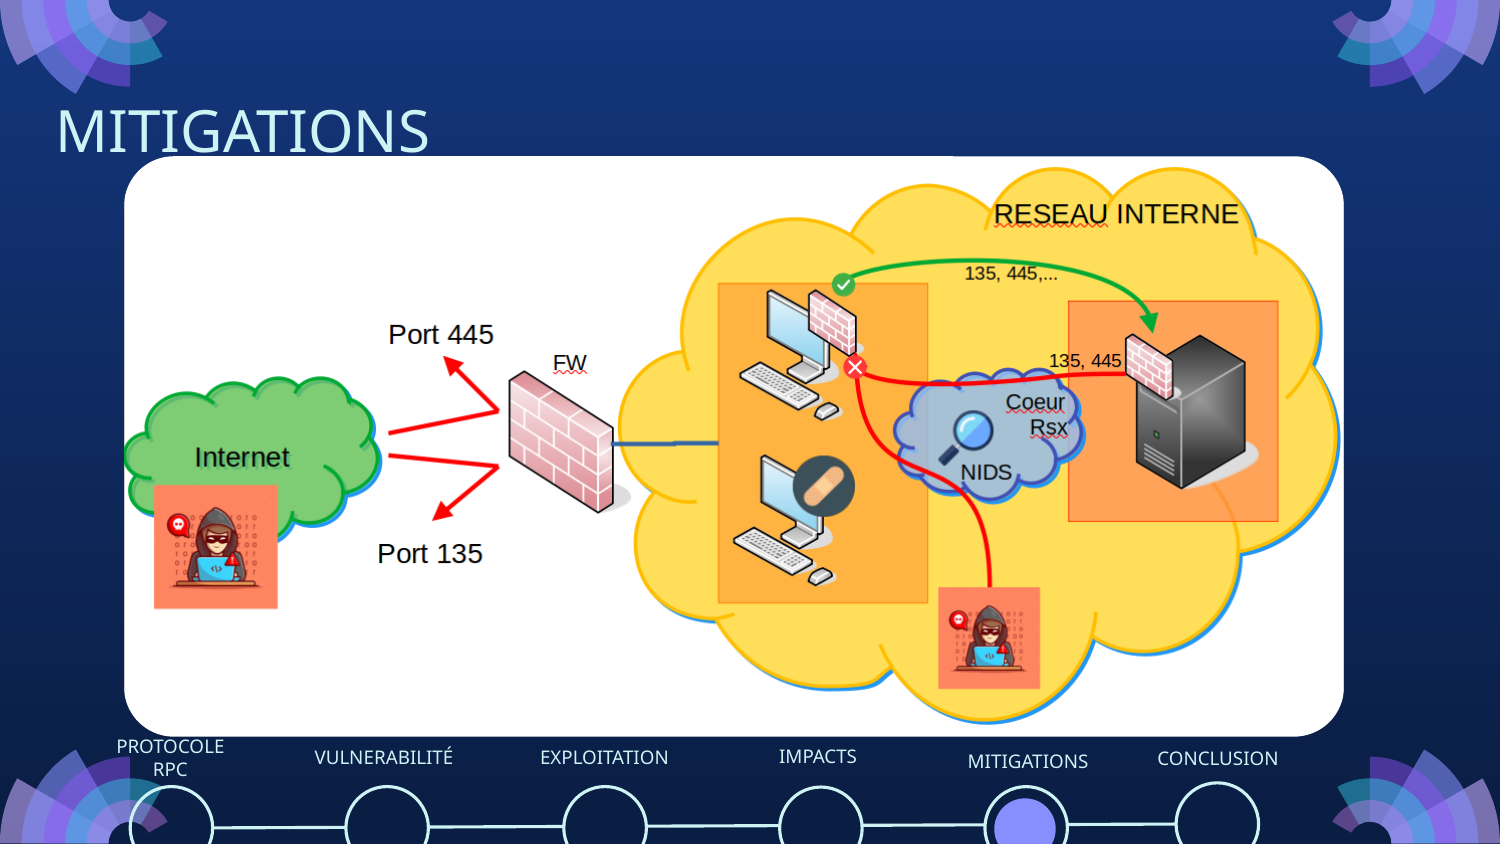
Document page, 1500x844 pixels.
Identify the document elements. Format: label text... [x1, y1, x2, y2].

text_box MITIGATIONS [40, 19, 491, 179]
picture [123, 155, 1345, 737]
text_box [212, 823, 1177, 829]
text_box [985, 836, 997, 844]
text_box [995, 836, 1055, 844]
text_box [346, 790, 428, 822]
text_box IMPACTS [627, 745, 837, 789]
text_box [780, 836, 862, 844]
text_box [1176, 790, 1259, 844]
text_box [1331, 749, 1500, 844]
text_box [995, 798, 1055, 822]
text_box [1053, 836, 1067, 844]
text_box MITIGATIONS [837, 745, 1218, 793]
text_box [780, 789, 862, 822]
text_box [985, 793, 1067, 822]
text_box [0, 0, 168, 95]
text_box [130, 790, 213, 844]
text_box VULNERABILITÉ [193, 745, 414, 790]
text_box [346, 836, 428, 844]
text_box [564, 836, 646, 844]
text_box CONCLUSION [1027, 725, 1408, 790]
text_box [564, 790, 646, 822]
text_box PROTOCOLE RPC [0, 725, 193, 790]
text_box EXPLOITATION [414, 745, 795, 790]
